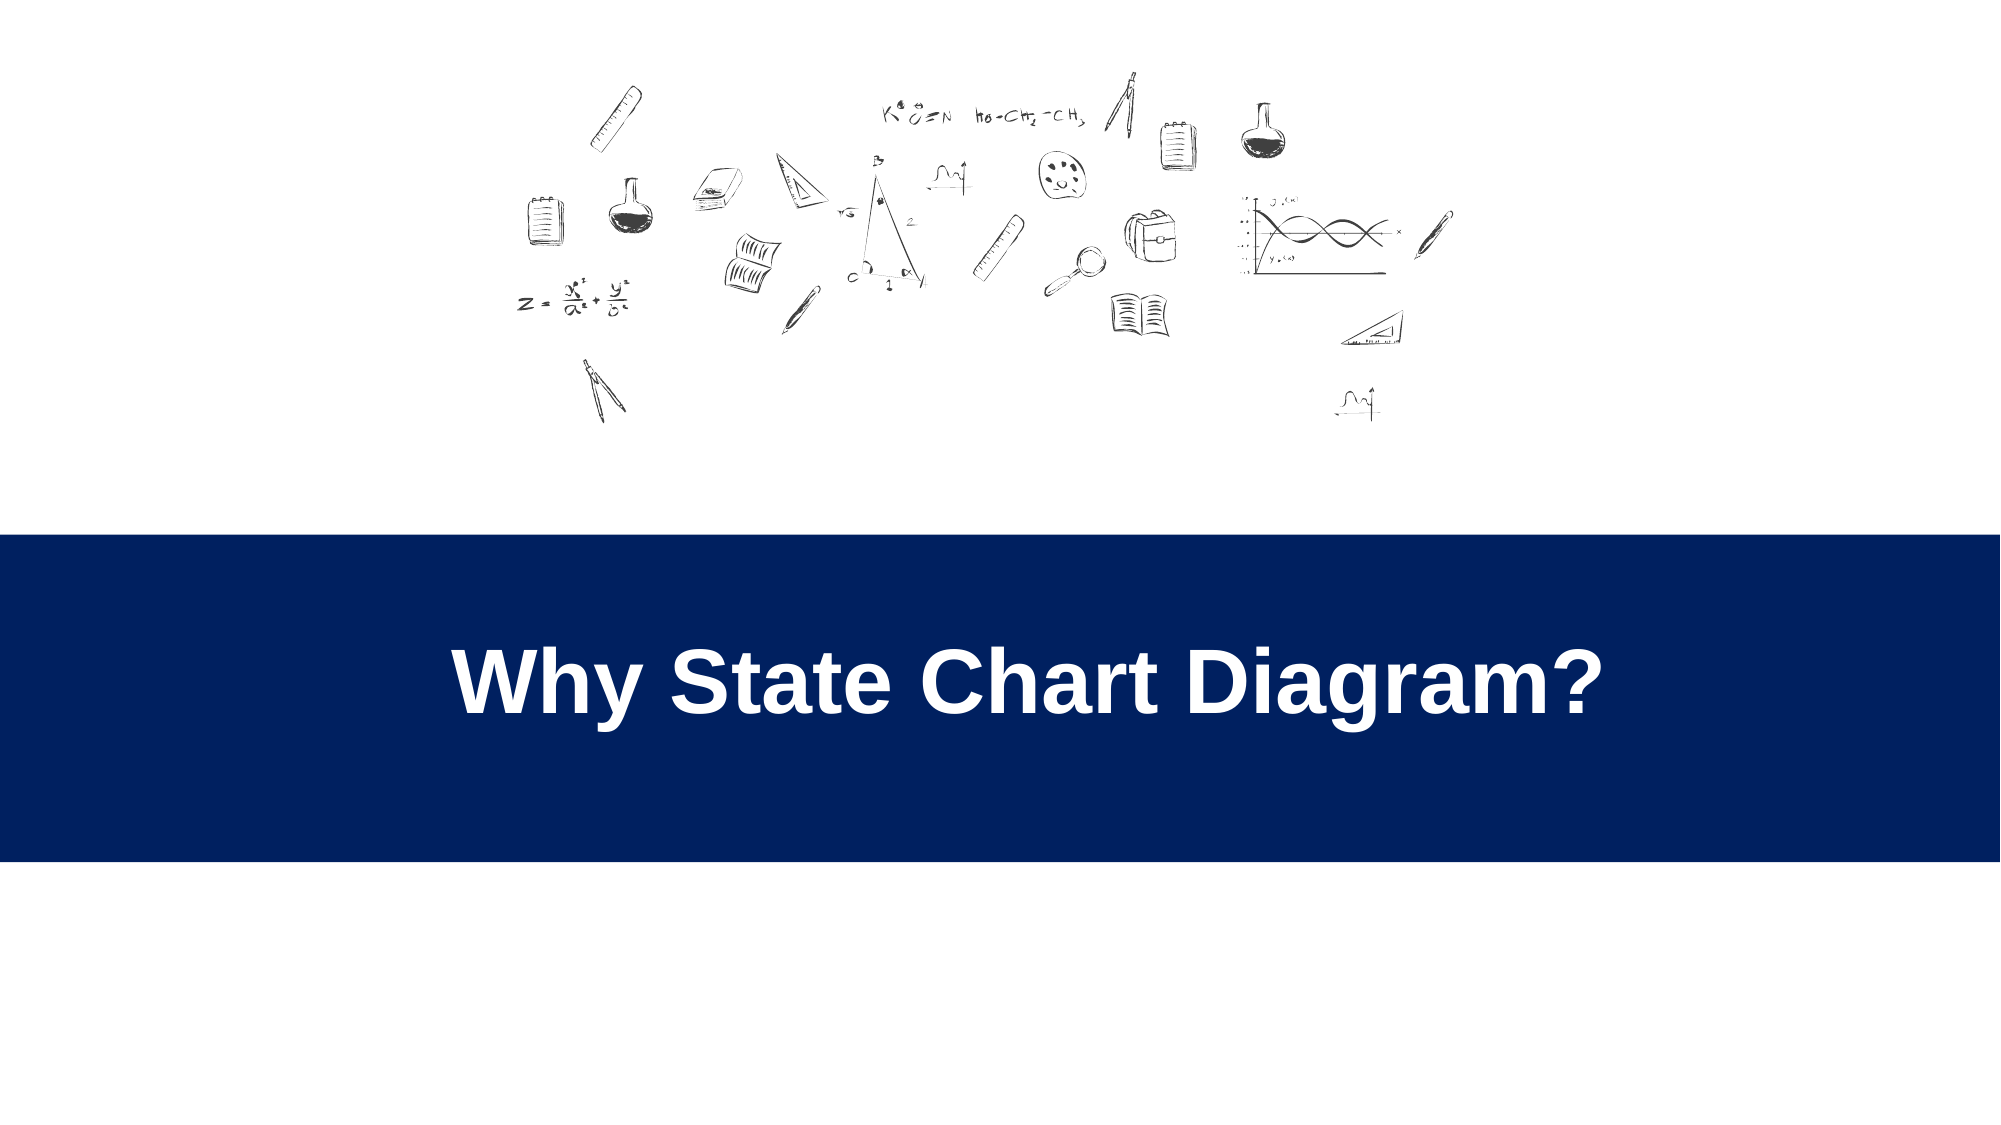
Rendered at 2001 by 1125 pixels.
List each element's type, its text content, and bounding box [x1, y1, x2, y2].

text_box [769, 158, 836, 196]
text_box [527, 195, 565, 246]
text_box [1241, 102, 1286, 159]
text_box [715, 235, 789, 290]
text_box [1058, 238, 1088, 310]
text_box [1332, 385, 1383, 423]
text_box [1339, 308, 1405, 346]
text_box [1428, 204, 1439, 267]
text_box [925, 159, 975, 198]
text_box Why State Chart Diagram? [29, 614, 2000, 740]
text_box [585, 355, 613, 423]
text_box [517, 277, 631, 317]
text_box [882, 100, 1085, 127]
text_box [835, 157, 937, 290]
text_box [608, 177, 654, 234]
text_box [1124, 209, 1177, 263]
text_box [1104, 288, 1178, 342]
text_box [962, 239, 1038, 257]
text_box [1038, 149, 1088, 200]
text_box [1237, 196, 1402, 275]
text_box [580, 110, 655, 128]
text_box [1111, 70, 1139, 137]
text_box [796, 279, 806, 342]
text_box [692, 166, 743, 211]
text_box [0, 533, 2000, 863]
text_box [1160, 120, 1198, 171]
